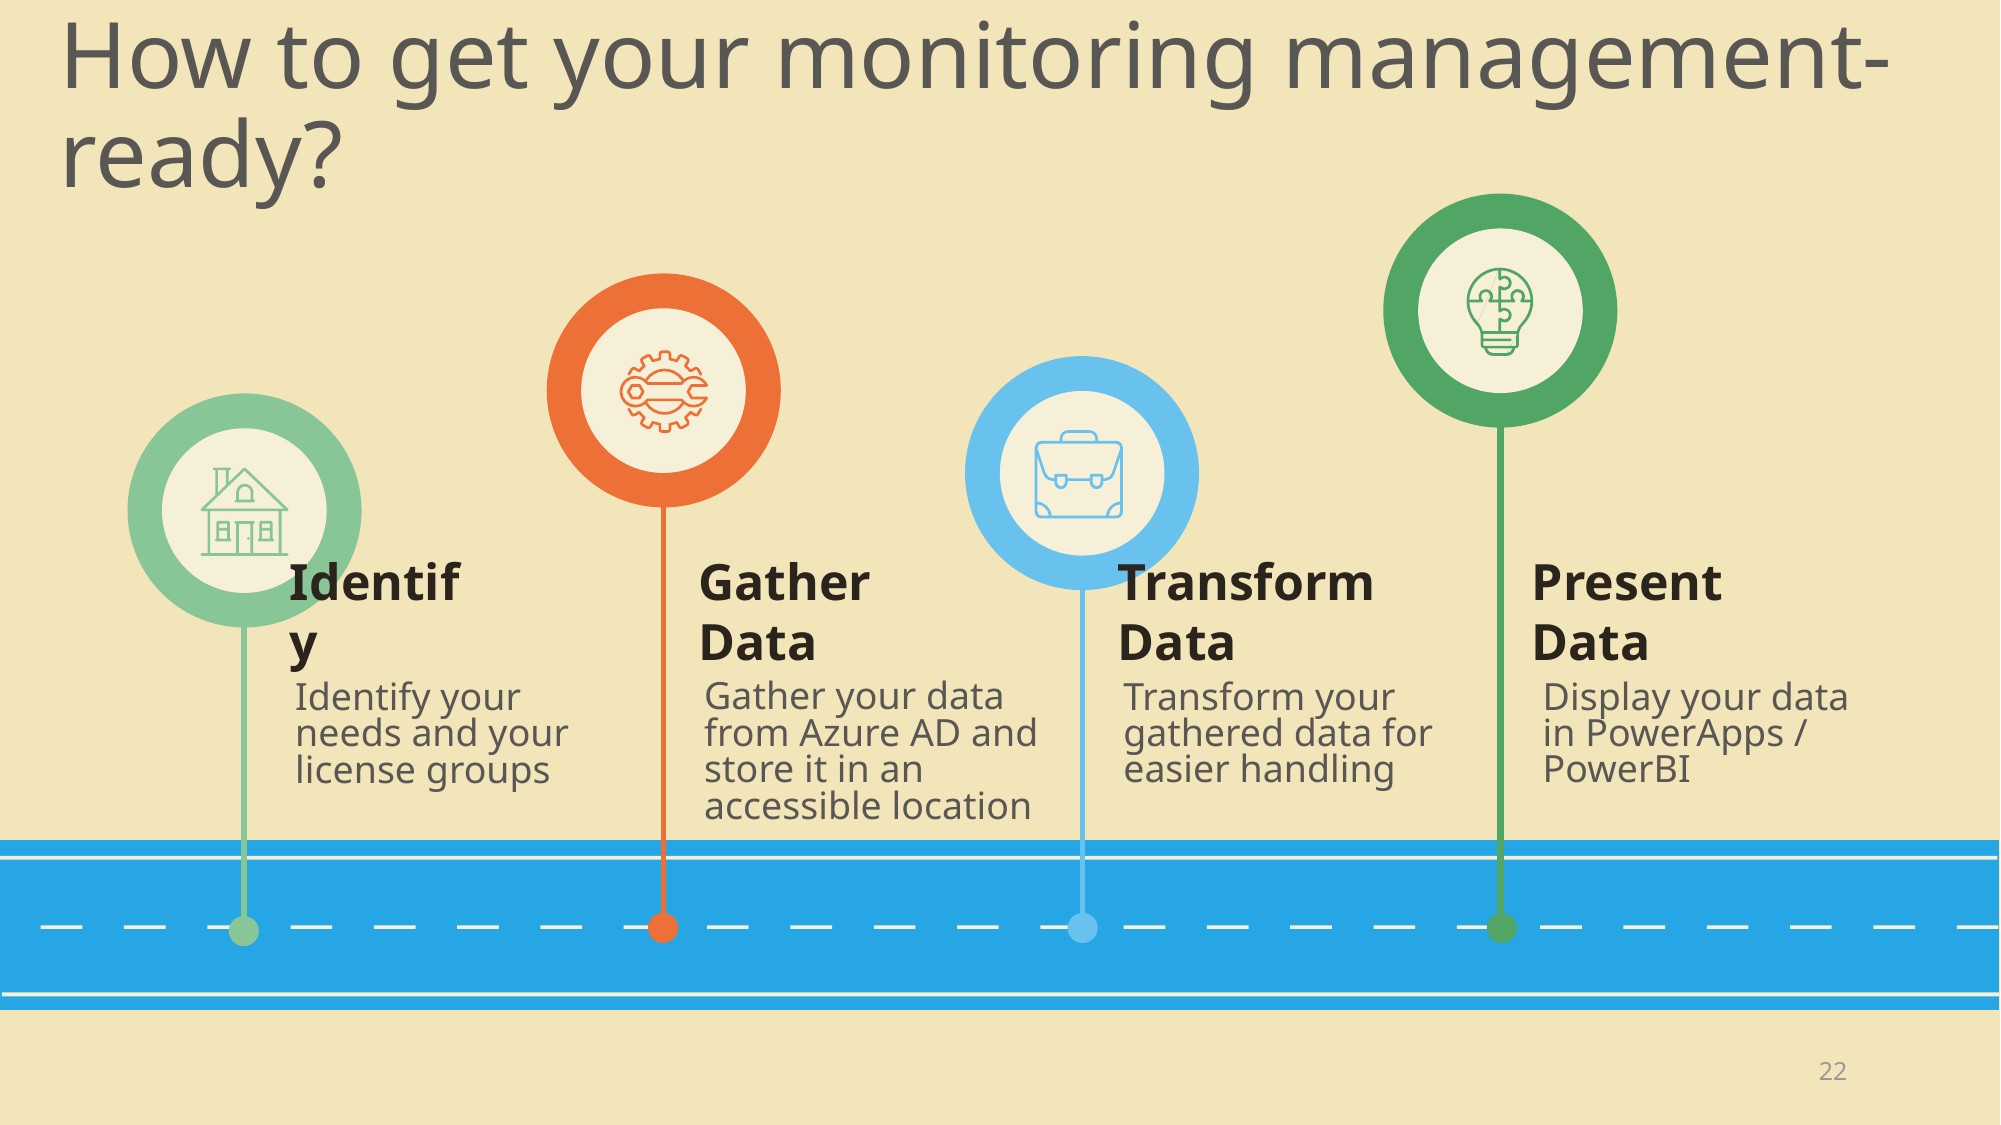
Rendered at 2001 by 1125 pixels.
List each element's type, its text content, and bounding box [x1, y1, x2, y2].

text_box [1466, 267, 1534, 356]
text_box [127, 393, 362, 628]
text_box Identify your needs and your license groups [287, 677, 615, 795]
text_box [40, 925, 83, 929]
text_box [241, 628, 247, 916]
text_box [1290, 925, 1332, 929]
text_box [1079, 591, 1086, 913]
text_box Transform your gathered data for easier handling [1115, 678, 1443, 794]
text_box [1034, 430, 1123, 519]
text_box [373, 925, 416, 929]
text_box [1373, 925, 1416, 929]
text_box [660, 508, 666, 913]
text_box Gather Data [683, 542, 995, 678]
text_box [1418, 228, 1583, 394]
text_box [965, 356, 1200, 591]
text_box [623, 925, 648, 929]
text_box [1496, 428, 1505, 913]
text_box [707, 925, 749, 929]
text_box [0, 855, 241, 860]
text_box [873, 925, 916, 929]
text_box [666, 855, 1079, 860]
text_box [790, 925, 833, 929]
text_box [619, 350, 708, 433]
text_box [999, 390, 1165, 556]
slide_number 22 [1412, 1042, 1863, 1103]
text_box [540, 925, 583, 929]
text_box [457, 925, 499, 929]
text_box [207, 925, 229, 929]
text_box [581, 308, 746, 473]
text_box Gather your data from Azure AD and store it in an accessible location [696, 677, 1050, 831]
text_box Identify [274, 543, 494, 678]
text_box [161, 428, 327, 593]
text_box [1067, 912, 1098, 943]
text_box Display your data in PowerApps / PowerBI [1535, 677, 1863, 794]
text_box [1540, 925, 1582, 929]
text_box [1, 992, 2000, 997]
title How to get your monitoring management-ready? [44, 0, 2000, 218]
text_box [648, 912, 679, 943]
text_box [1040, 925, 1067, 929]
text_box [546, 273, 781, 508]
text_box [123, 925, 166, 929]
text_box [1206, 925, 1249, 929]
text_box [957, 925, 999, 929]
text_box [1456, 925, 1487, 929]
text_box [1956, 925, 1999, 929]
text_box Present Data [1517, 542, 1853, 678]
text_box [1486, 912, 1517, 943]
text_box [1505, 855, 1998, 860]
text_box [247, 855, 660, 860]
text_box [1123, 925, 1166, 929]
text_box [1623, 925, 1666, 929]
text_box [1706, 925, 1749, 929]
text_box [1383, 193, 1618, 428]
text_box [1086, 855, 1496, 860]
text_box [1873, 925, 1916, 929]
text_box [200, 467, 289, 556]
text_box [0, 840, 1999, 1011]
text_box [228, 916, 259, 947]
text_box [1790, 925, 1832, 929]
text_box Transform Data [1103, 542, 1496, 678]
text_box [290, 925, 333, 929]
